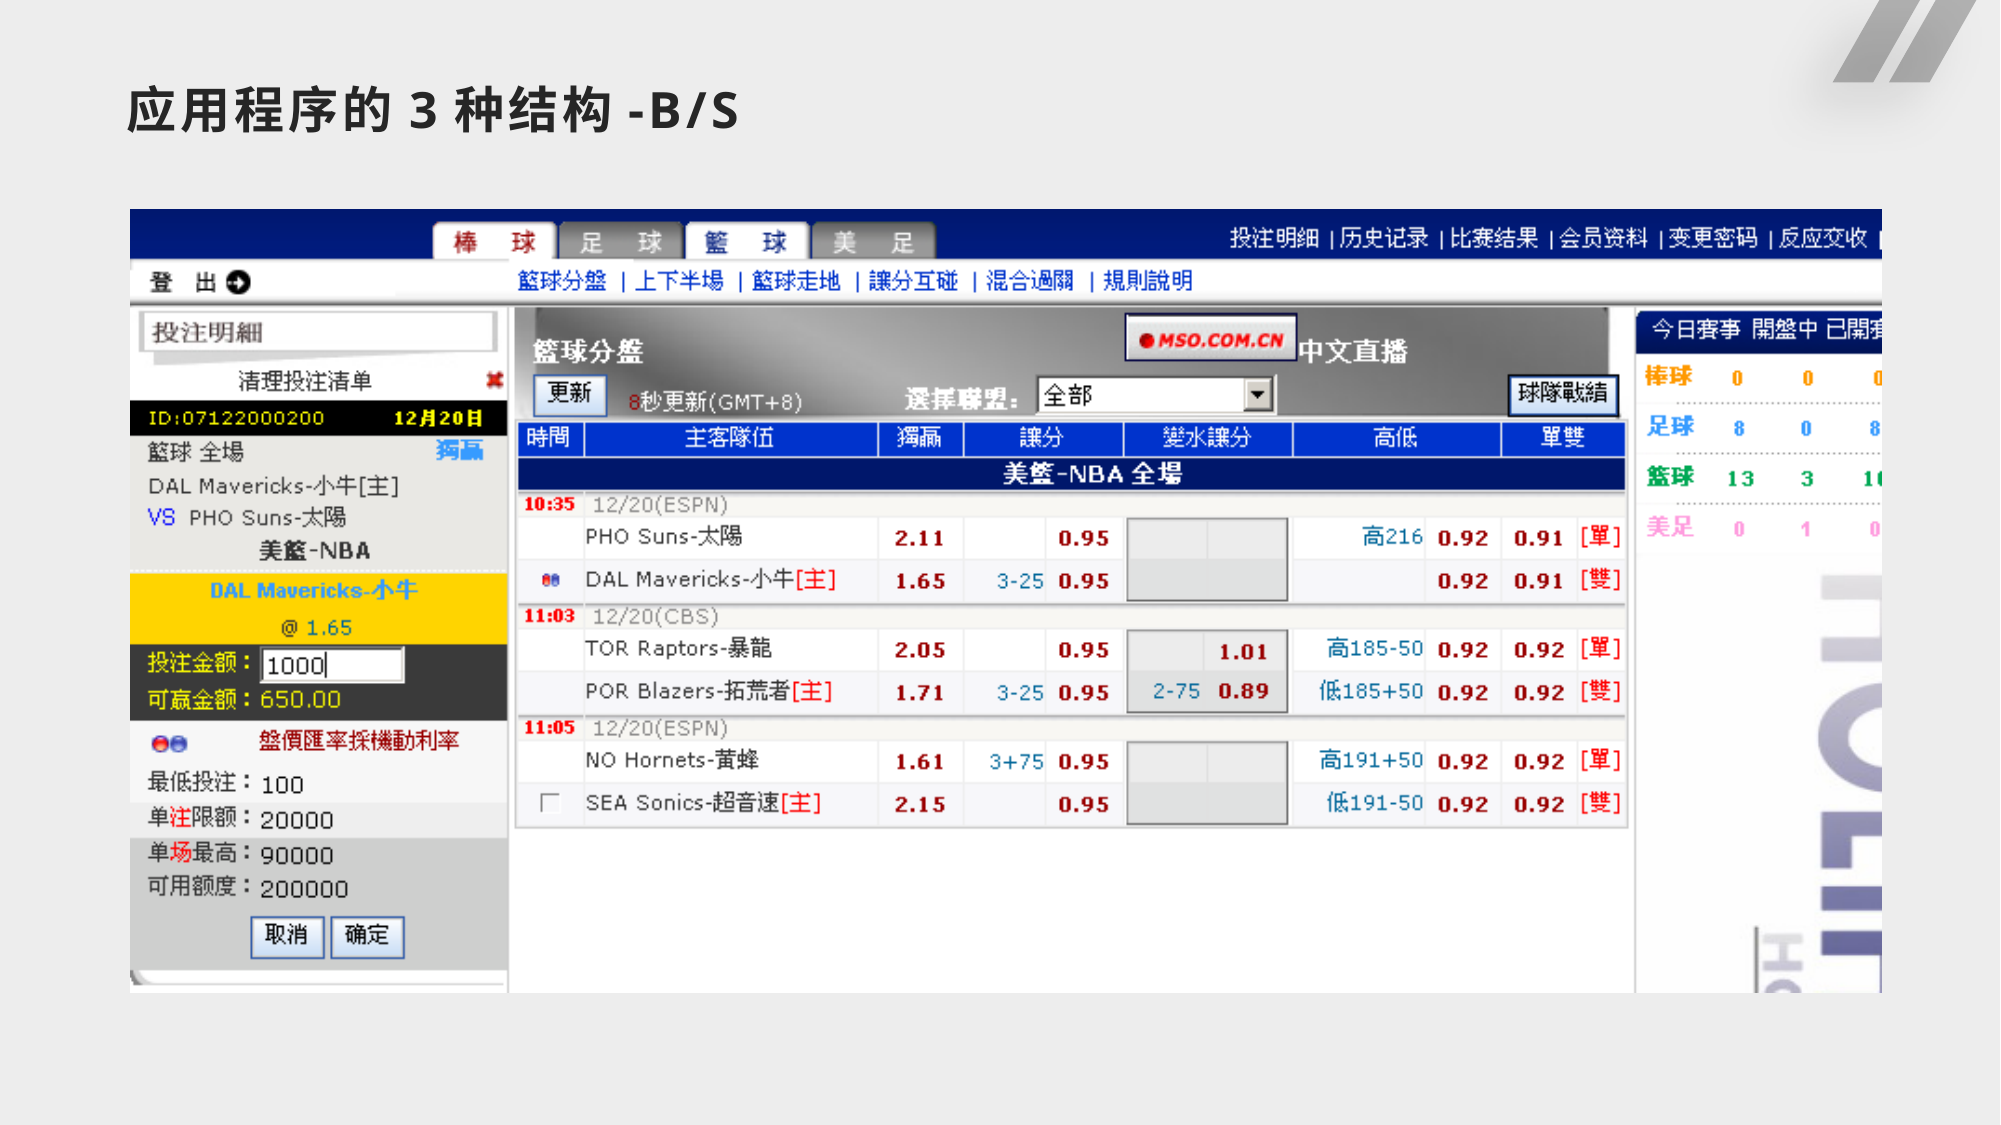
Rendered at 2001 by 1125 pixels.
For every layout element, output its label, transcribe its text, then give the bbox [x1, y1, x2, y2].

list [130, 209, 1882, 993]
title 应用程序的3种结构-B/S [109, 72, 1891, 146]
